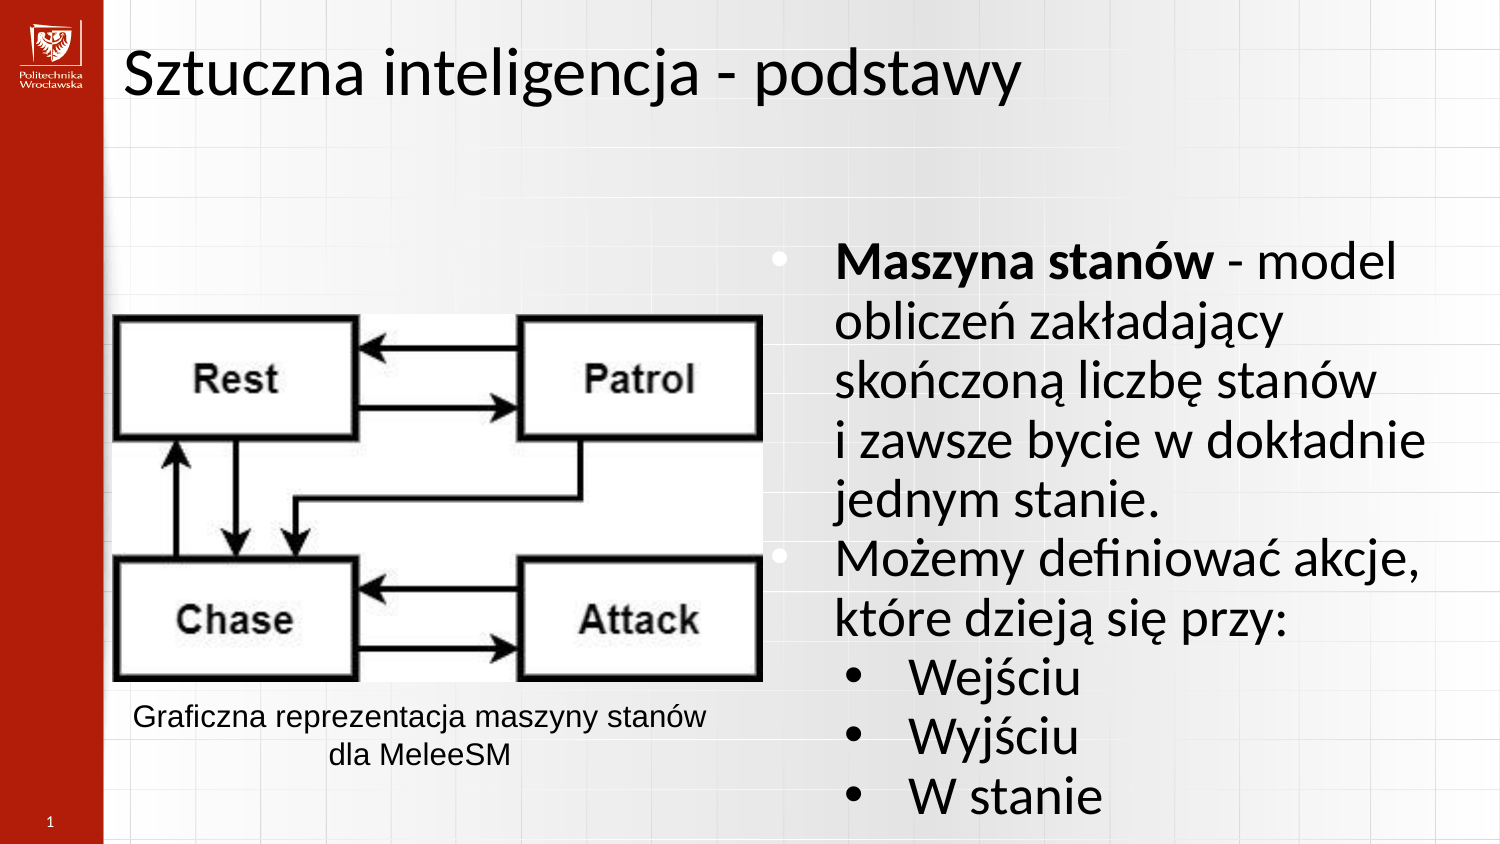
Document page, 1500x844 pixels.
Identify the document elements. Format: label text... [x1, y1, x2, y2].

list Sztuczna inteligencja - podstawy [123, 14, 1480, 121]
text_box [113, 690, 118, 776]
picture [0, 0, 1500, 844]
list Maszyna stanów - model obliczeń zakładający skończoną liczbę stanów i zawsze bycie w dokładnie jednym stanie. Możemy definiować akcje, które dzieją się przy: Wejściu Wyjściu W stanie [749, 226, 1483, 839]
